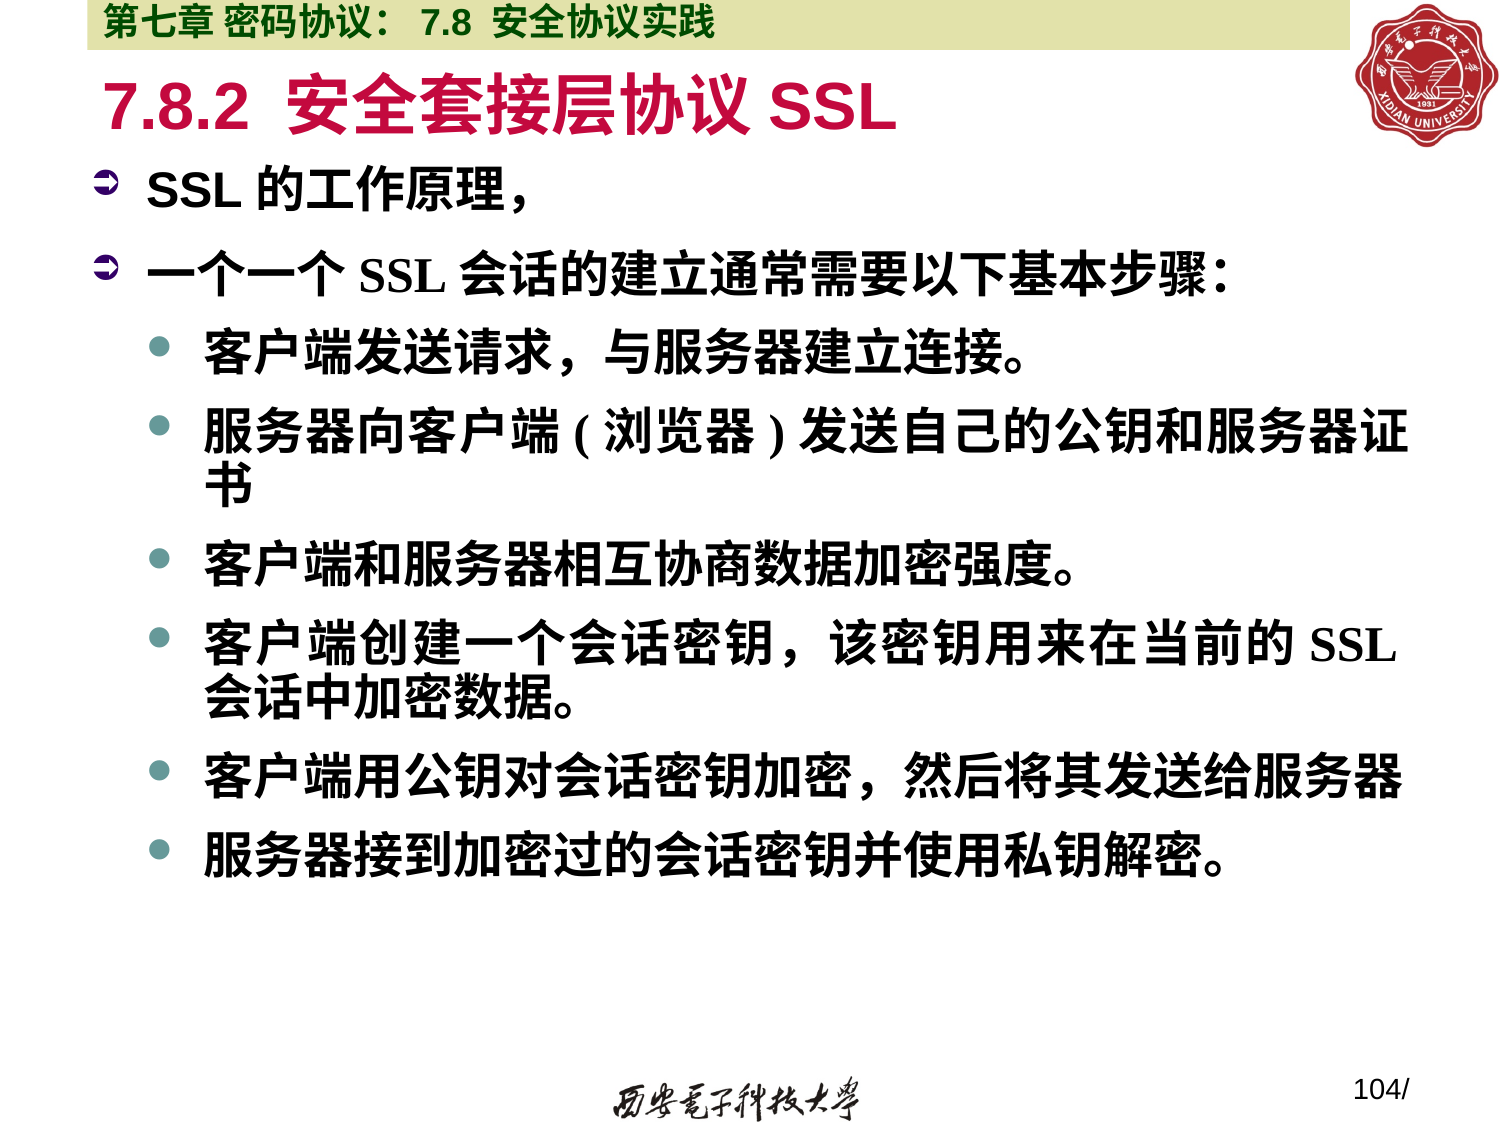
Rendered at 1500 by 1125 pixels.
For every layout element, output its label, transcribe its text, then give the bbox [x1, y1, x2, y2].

slide_number 104/ [1074, 1062, 1426, 1113]
picture [612, 1076, 863, 1125]
picture [1350, 0, 1500, 150]
list SSL的工作原理， 一个一个SSL会话的建立通常需要以下基本步骤： 客户端发送请求，与服务器建立连接。 服务器向客户端(浏览器)发送自己的公钥和服务器证书 客户端和服务器相互协商数据加密强度。 客户端创建一个会话密钥，该密钥用来在当前的SSL会话中加密数据。 客户端用公钥对会话密钥加密，然后将其发送给服务器 服务器接到加密过的会话密钥并使用私钥解密。 [74, 149, 1426, 1038]
text_box 7.8.2 安全套接层协议SSL [87, 62, 1350, 150]
text_box 第七章 密码协议：7.8 安全协议实践 [87, 0, 1350, 50]
